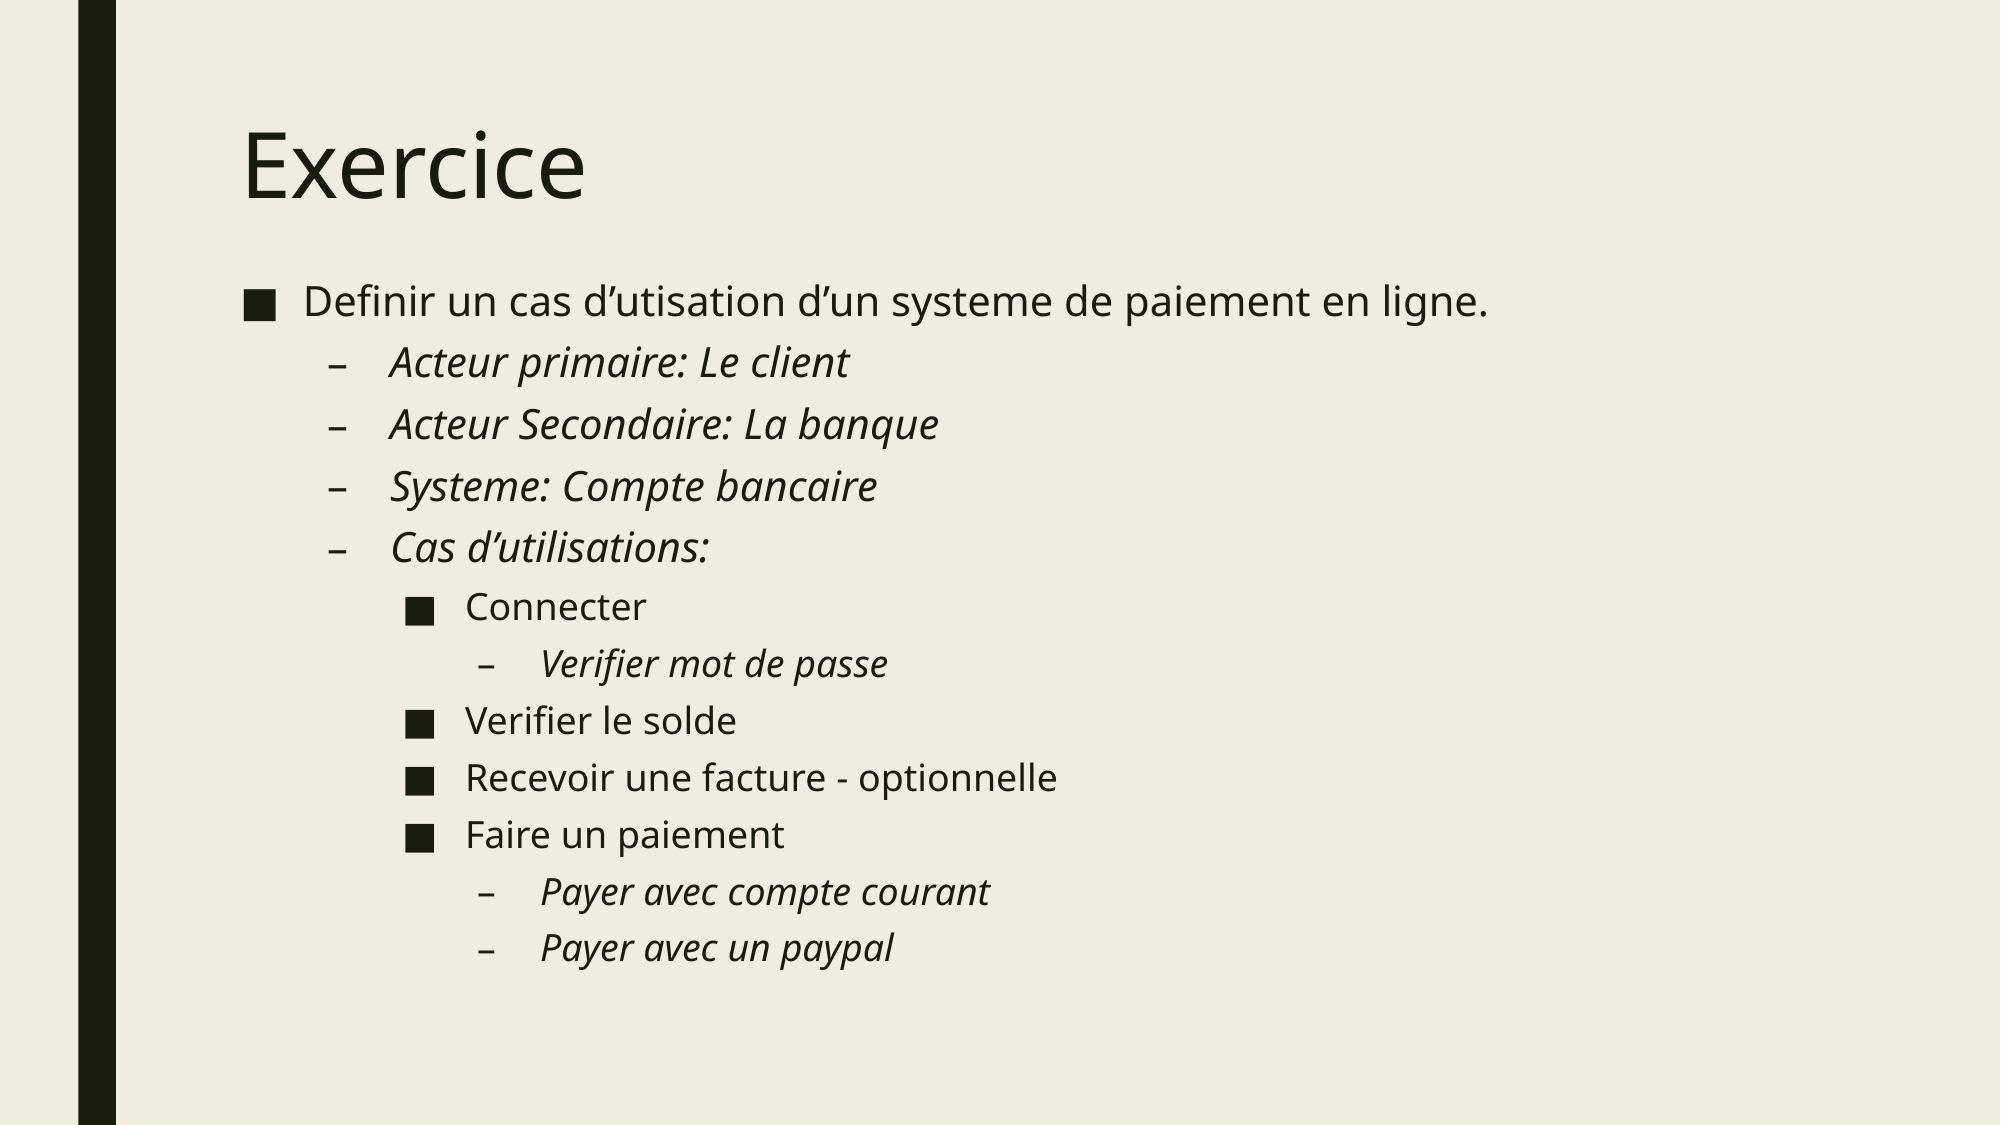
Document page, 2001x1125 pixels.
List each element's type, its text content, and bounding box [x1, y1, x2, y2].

list Definir un cas d’utisation d’un systeme de paiement en ligne. Acteur primaire: Le client Acteur Secondaire: La banque Systeme: Compte bancaire Cas d’utilisations: Connecter Verifier mot de passe Verifier le solde Recevoir une facture - optionnelle Faire un paiement Payer avec compte courant Payer avec un paypal [225, 271, 1800, 1074]
title Exercice [225, 112, 1800, 241]
